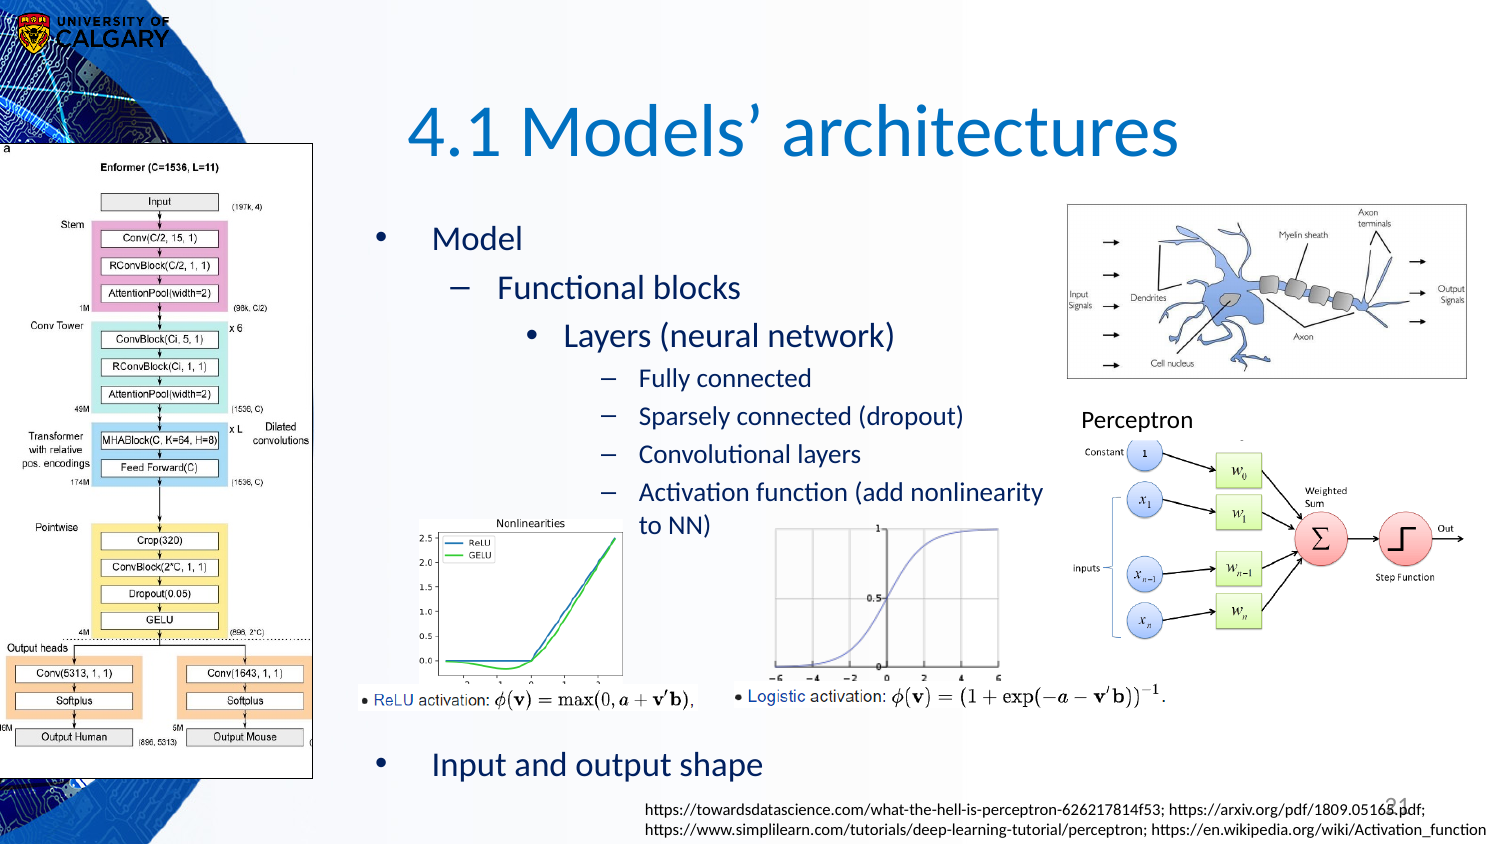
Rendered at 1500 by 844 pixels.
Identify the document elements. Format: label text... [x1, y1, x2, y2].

text_box https://towardsdatascience.com/what-the-hell-is-perceptron-626217814f53; https://arxiv.org/pdf/1809.05165.pdf; https://www.simplilearn.com/tutorials/deep-learning-tutorial/perceptron; https://en.wikipedia.org/wiki/Activation_function [630, 791, 1500, 844]
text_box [1066, 395, 1470, 642]
list Model Functional blocks Layers (neural network) Fully connected Sparsely connected (dropout) Convolutional layers Activation function (add nonlinearity to NN) Input and output shape [360, 208, 1077, 792]
picture [0, 0, 1500, 844]
slide_number 21 [1074, 782, 1425, 827]
title 4.1 Models’ architectures [392, 66, 1424, 186]
